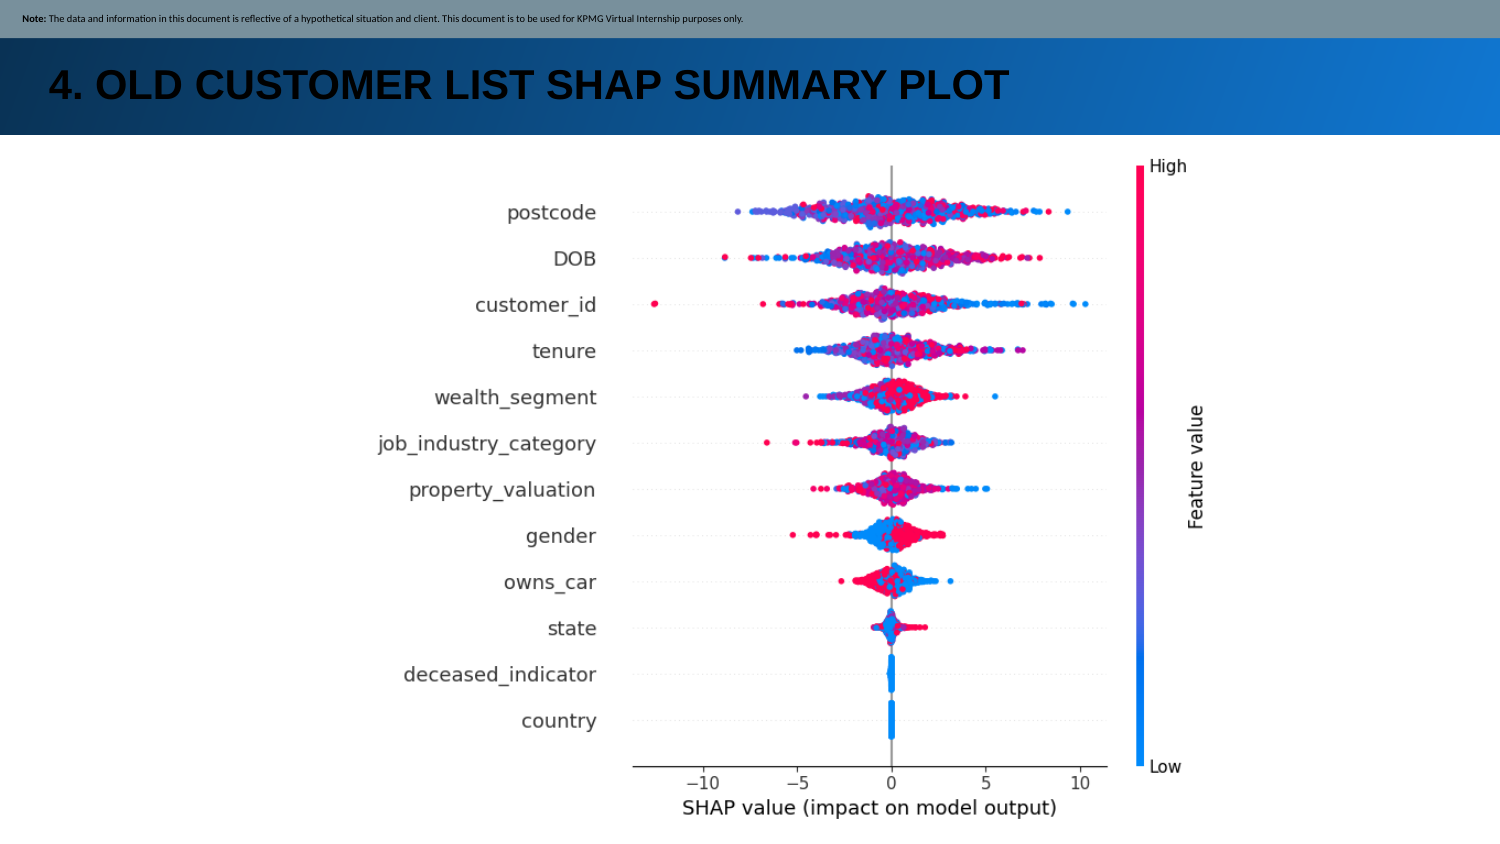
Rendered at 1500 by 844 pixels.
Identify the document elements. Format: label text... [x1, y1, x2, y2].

picture [366, 148, 1219, 830]
text_box [0, 39, 1500, 135]
text_box Note: The data and information in this document is reflective of a hypothetical situation and client. This document is to be used for KPMG Virtual Internship purposes only. [0, 0, 1500, 39]
text_box 4. OLD CUSTOMER LIST SHAP SUMMARY PLOT [33, 43, 1439, 124]
